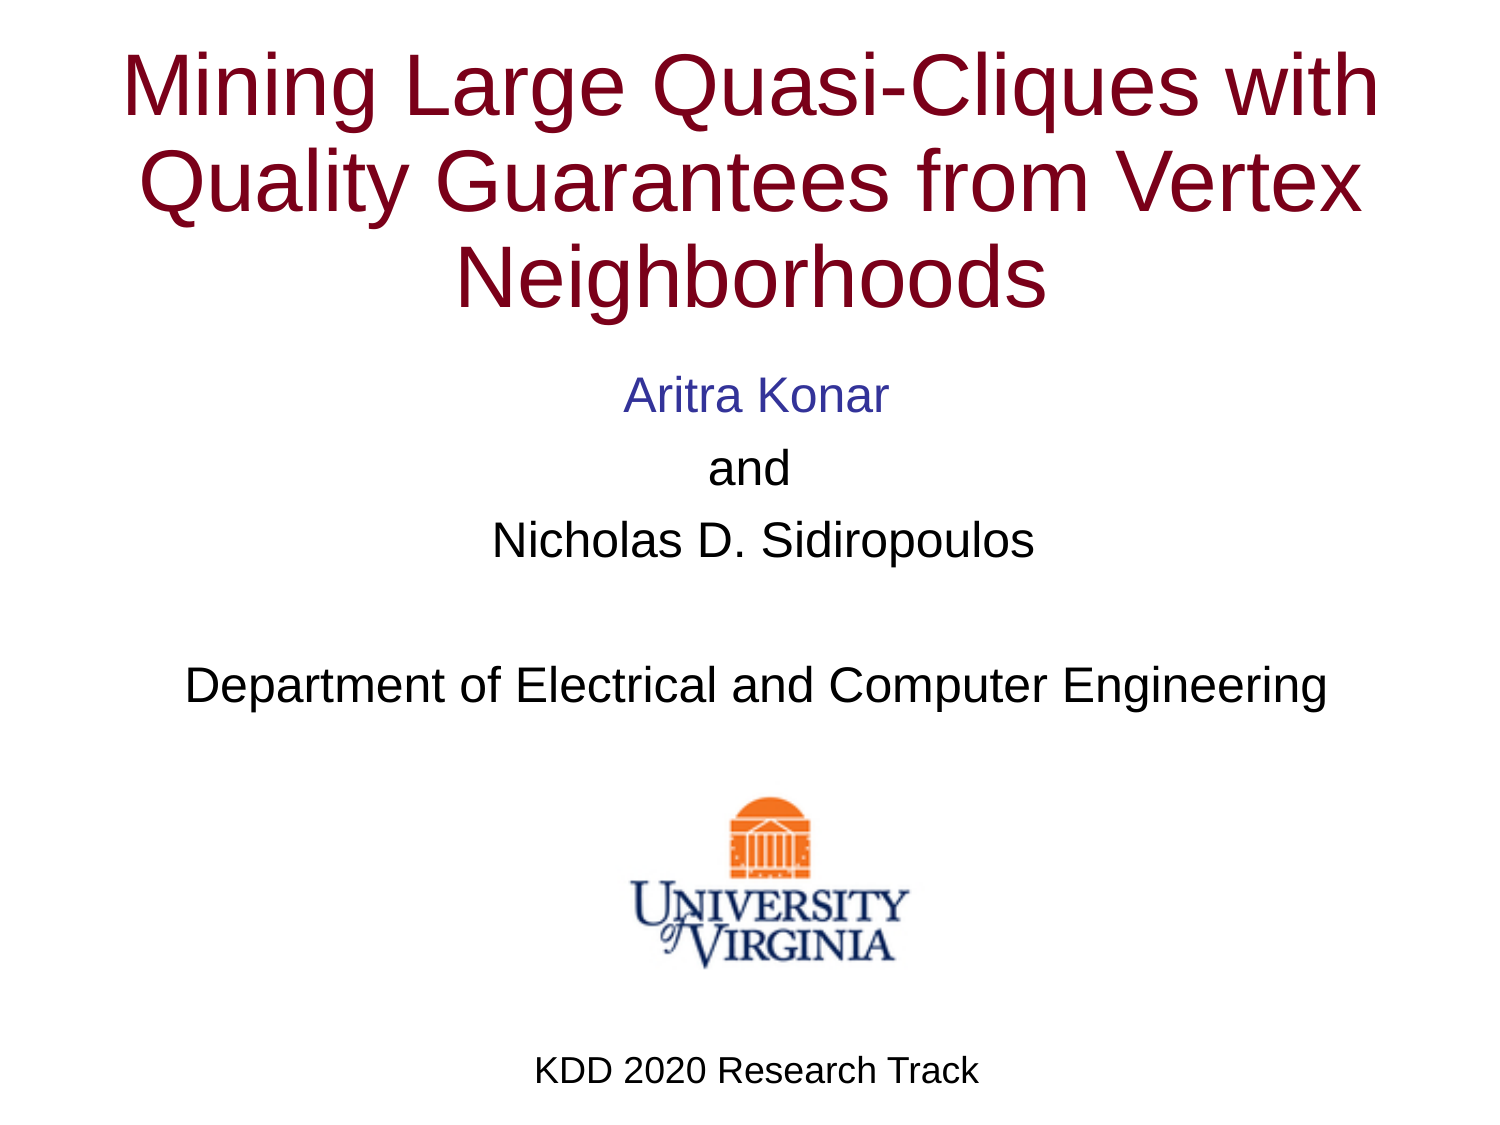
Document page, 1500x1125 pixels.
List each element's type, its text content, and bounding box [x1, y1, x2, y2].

picture [462, 712, 1079, 1053]
text_box Mining Large Quasi-Cliques with Quality Guarantees from Vertex Neighborhoods [51, 87, 1452, 275]
text_box Aritra Konar and Nicholas D. Sidiropoulos Department of Electrical and Computer Engineering KDD 2020 Research Track [69, 354, 1445, 1025]
